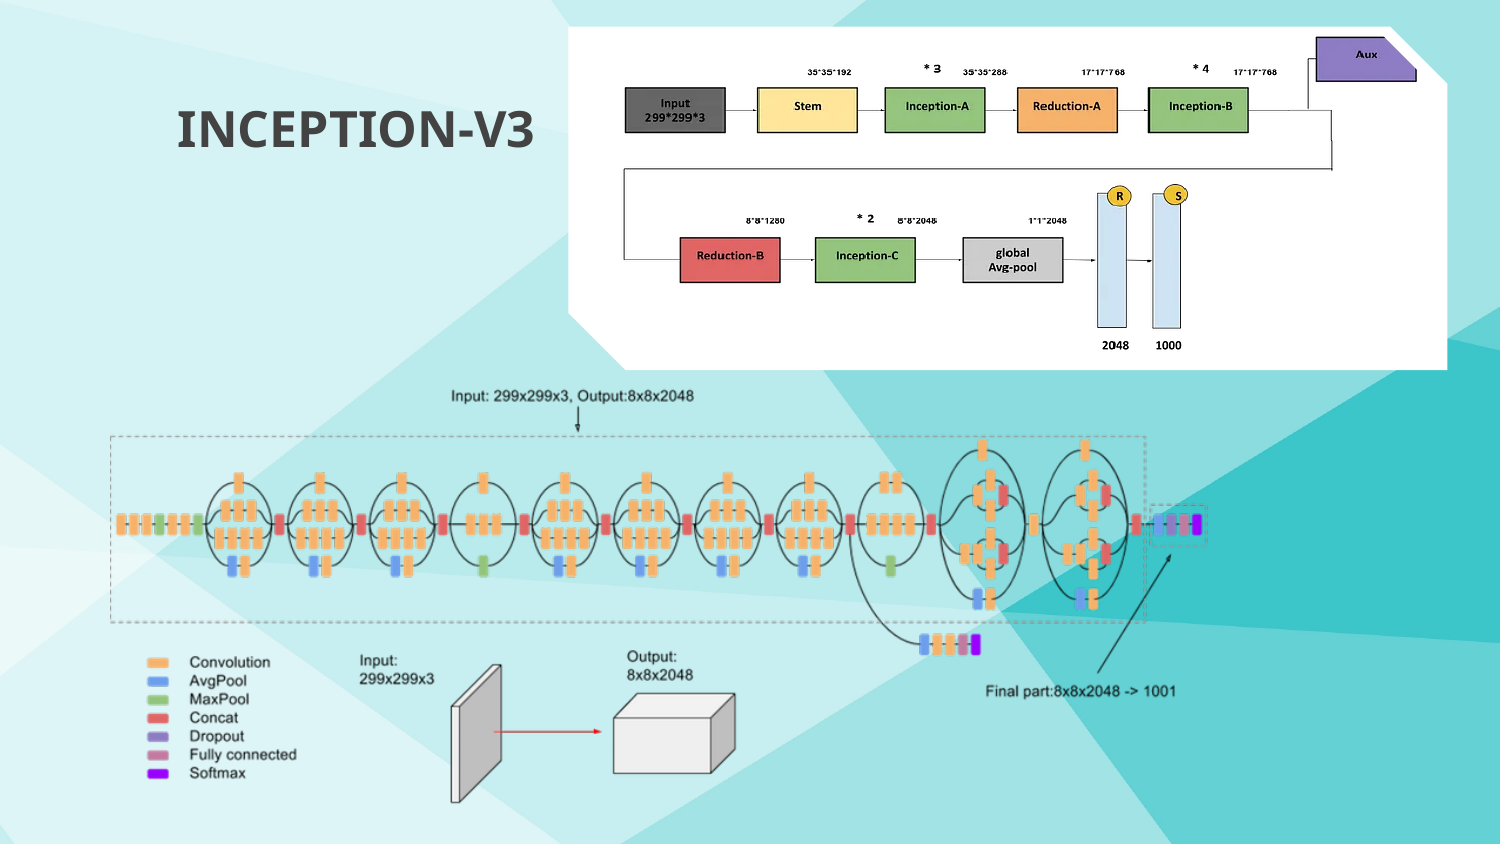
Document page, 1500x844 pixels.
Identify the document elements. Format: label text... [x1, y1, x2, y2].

title INCEPTION-V3 [162, 88, 563, 167]
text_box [568, 26, 1448, 371]
picture [0, 0, 1500, 844]
